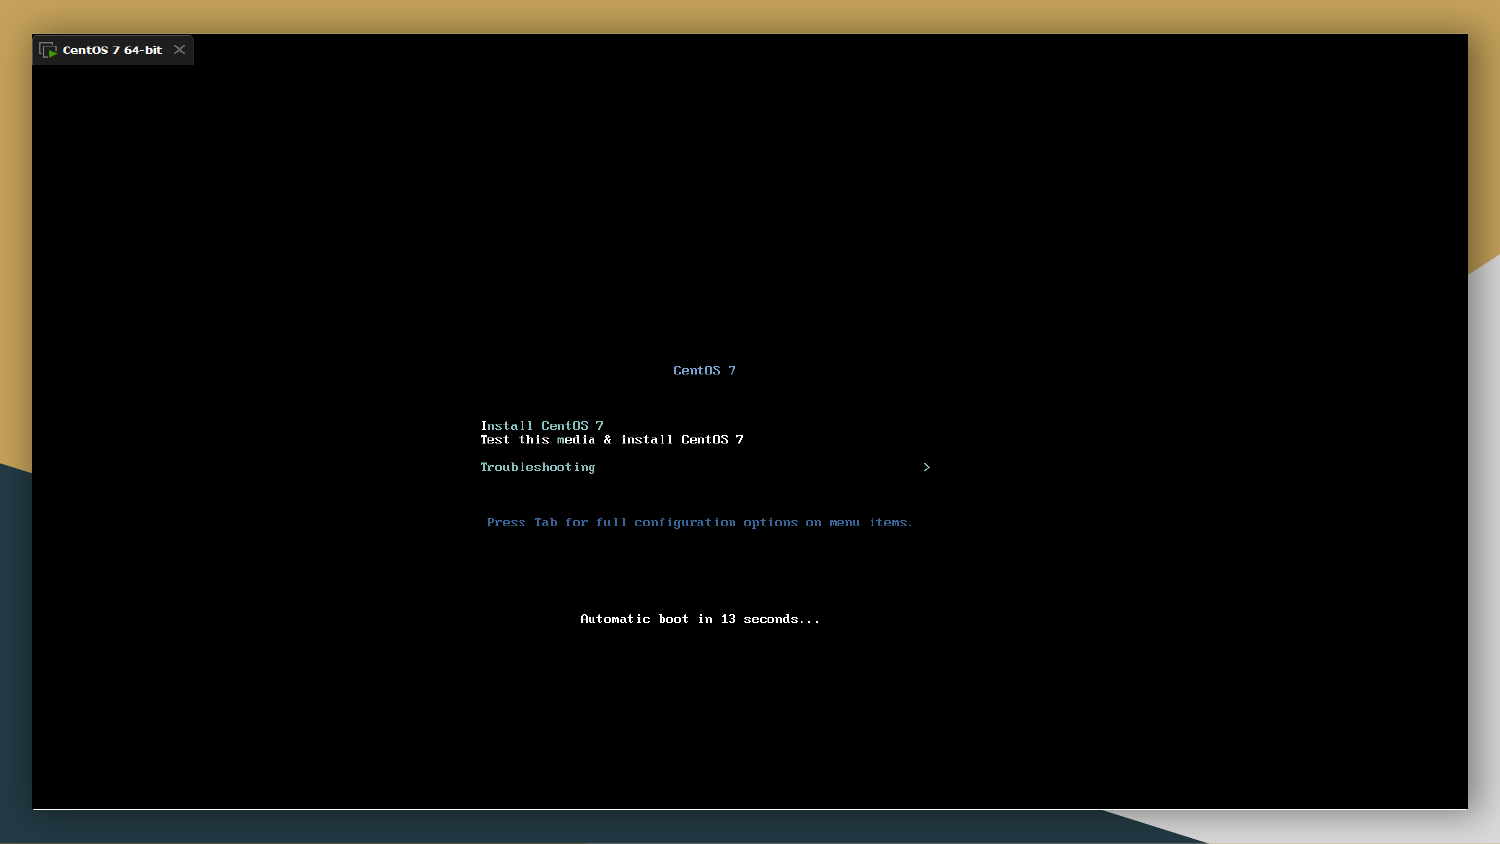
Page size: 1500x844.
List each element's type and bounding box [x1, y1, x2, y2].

picture [32, 34, 1468, 810]
